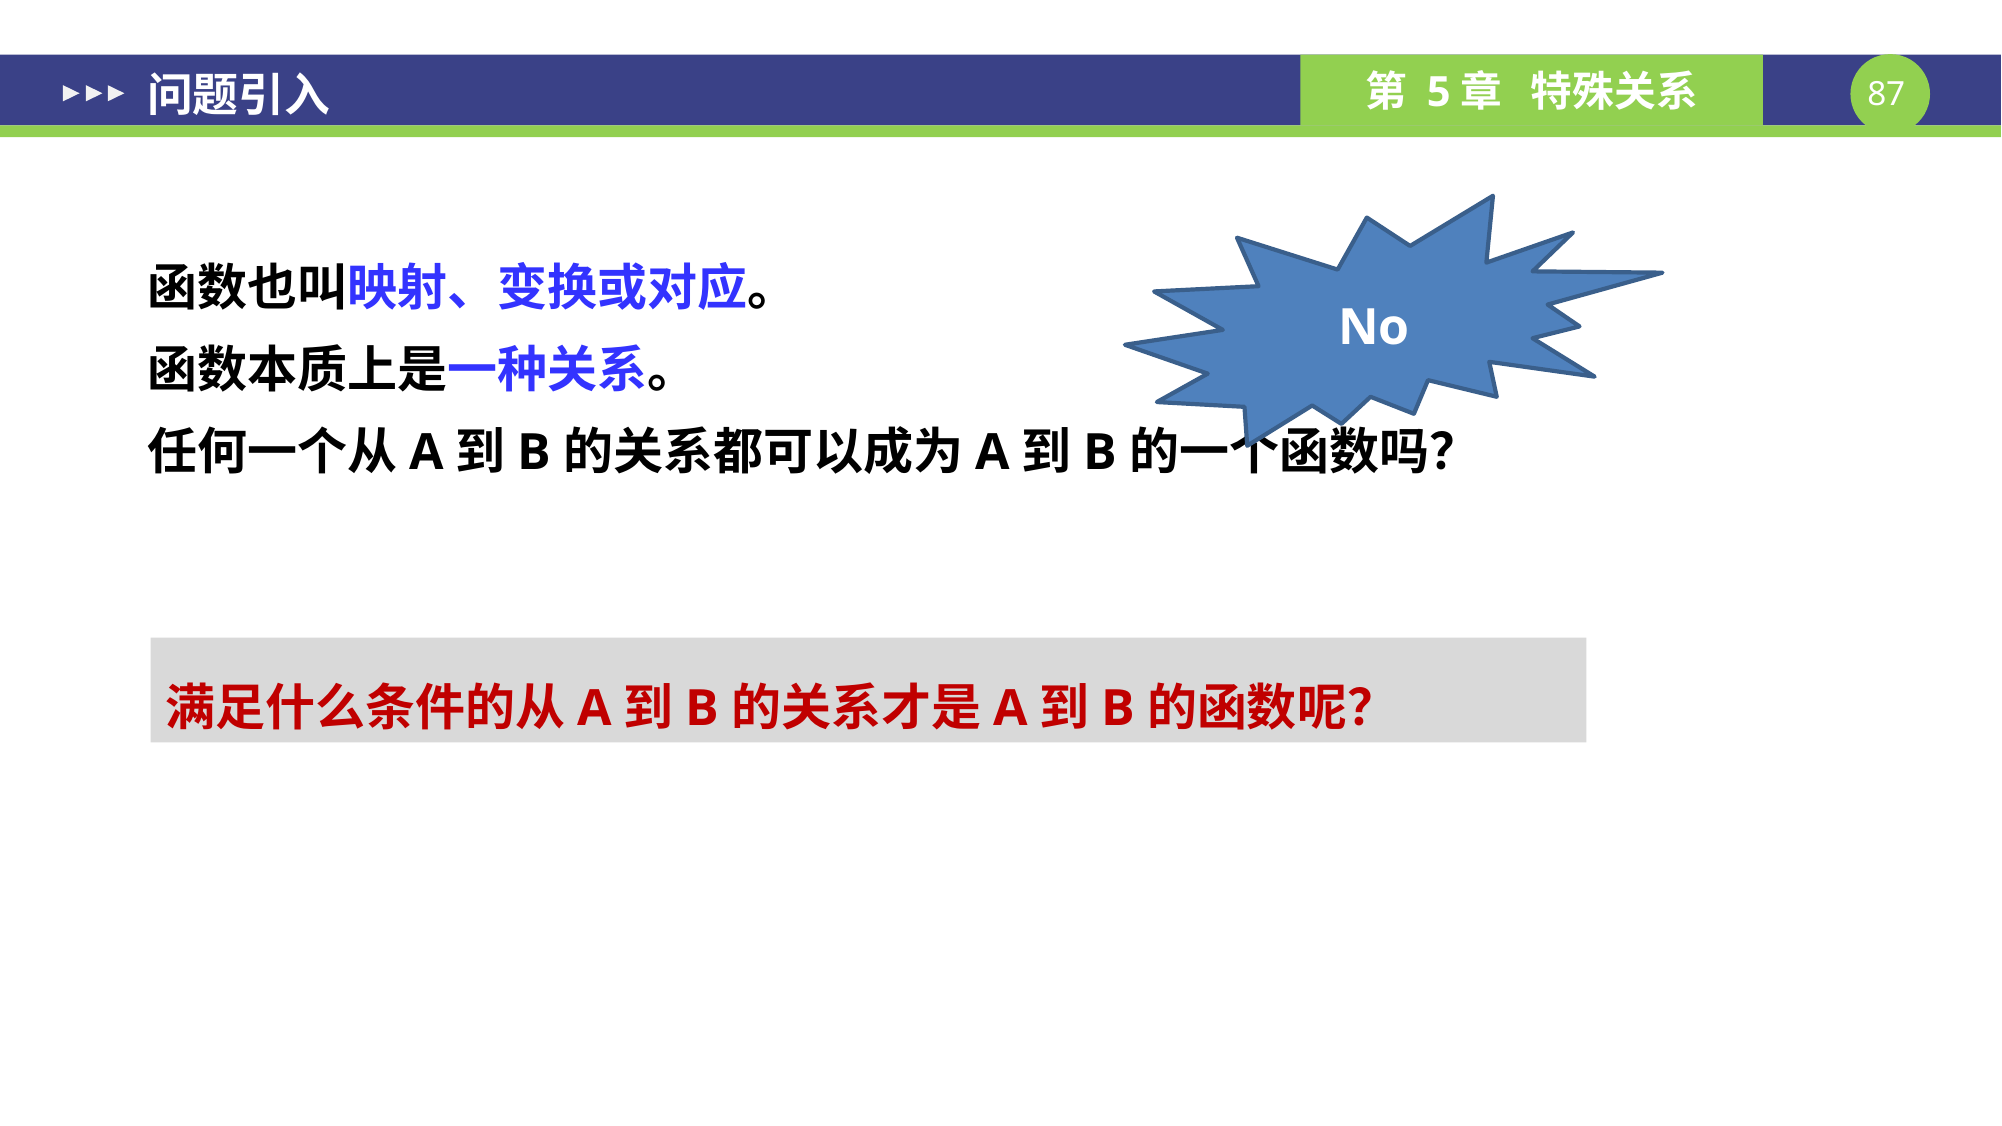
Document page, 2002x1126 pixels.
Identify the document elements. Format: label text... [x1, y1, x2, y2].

text_box 函数也叫映射、变换或对应。 函数本质上是一种关系。 任何一个从A到B的关系都可以成为A到B的一个函数吗？ [75, 236, 1863, 487]
text_box 满足什么条件的从A到B的关系才是A到B的函数呢？ [150, 637, 1587, 743]
title 问题引入 [127, 57, 1003, 129]
text_box No [1122, 193, 1665, 448]
